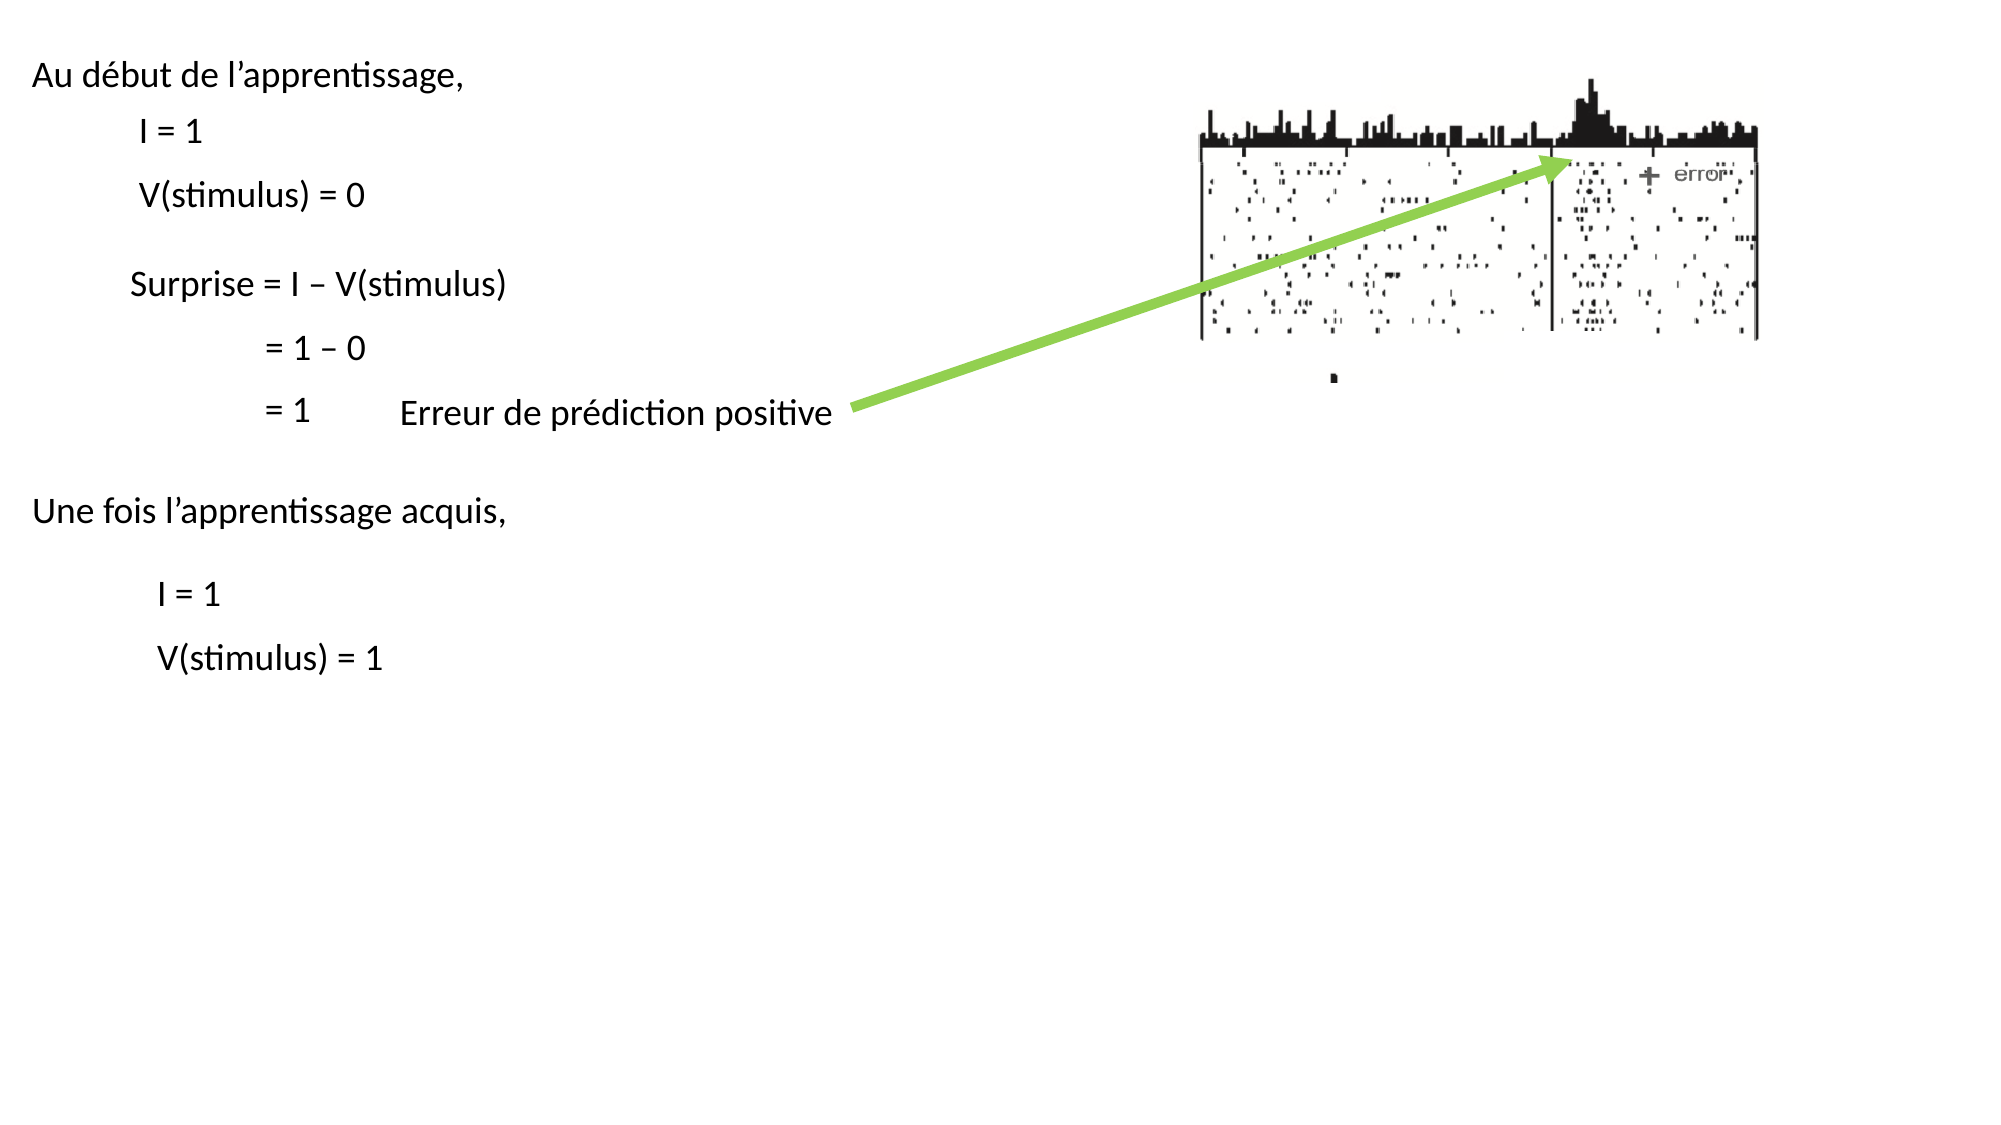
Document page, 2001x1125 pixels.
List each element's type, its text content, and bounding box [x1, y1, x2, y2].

picture [1169, 53, 1801, 383]
text_box I = 1 [124, 99, 219, 159]
text_box = 1 – 0 [250, 315, 382, 376]
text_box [851, 159, 1573, 408]
text_box V(stimulus) = 0 [124, 162, 381, 223]
text_box V(stimulus) = 1 [142, 625, 399, 686]
text_box Au début de l’apprentissage, [17, 43, 489, 103]
text_box Une fois l’apprentissage acquis, [17, 478, 523, 538]
text_box Erreur de prédiction positive [385, 380, 849, 440]
text_box = 1 [250, 377, 327, 438]
text_box Surprise = I – V(stimulus) [115, 251, 523, 312]
text_box I = 1 [142, 562, 237, 622]
